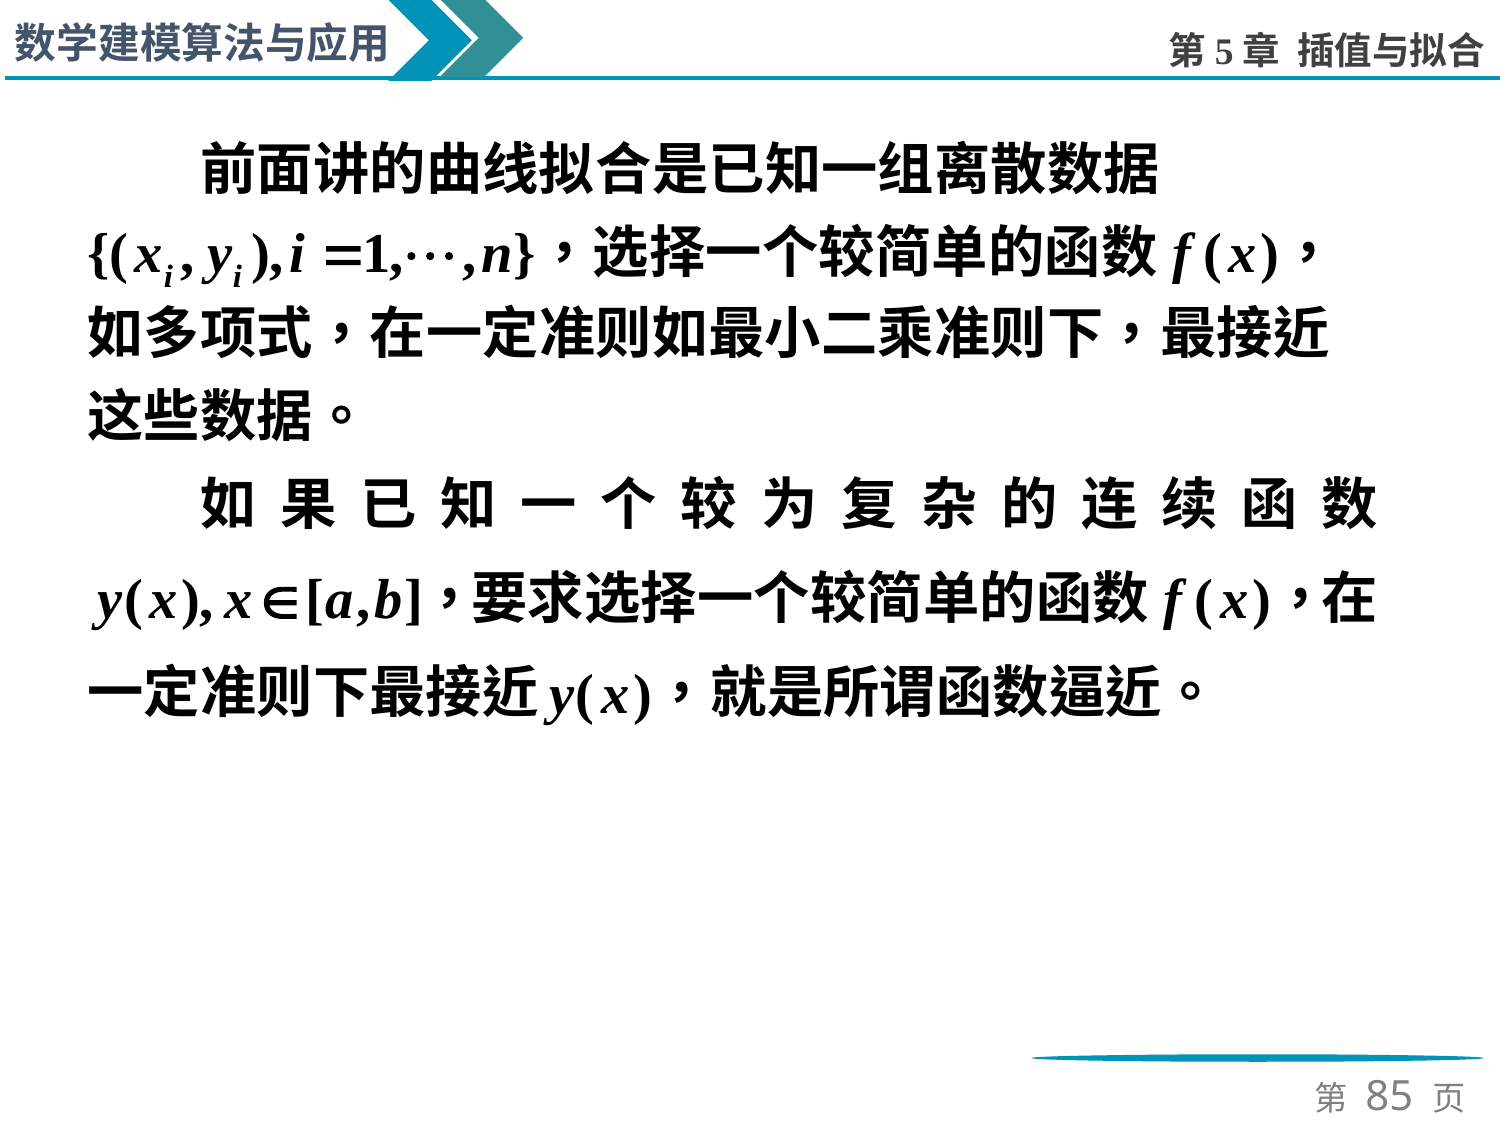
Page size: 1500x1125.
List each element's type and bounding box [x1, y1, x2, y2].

text_box [87, 131, 1377, 744]
